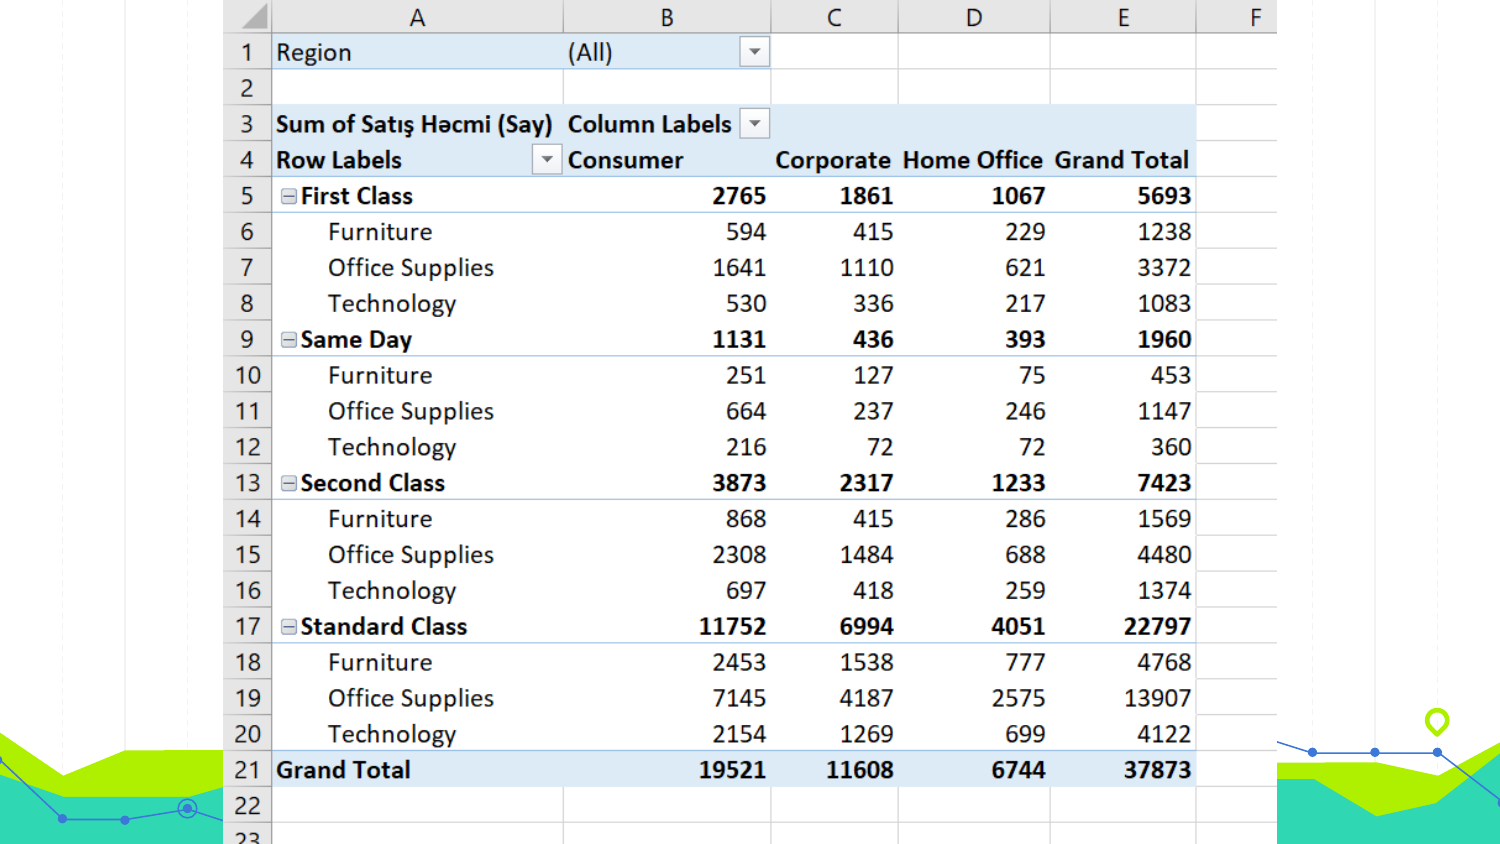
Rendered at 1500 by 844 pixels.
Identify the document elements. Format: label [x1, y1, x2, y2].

picture [222, 0, 1278, 844]
